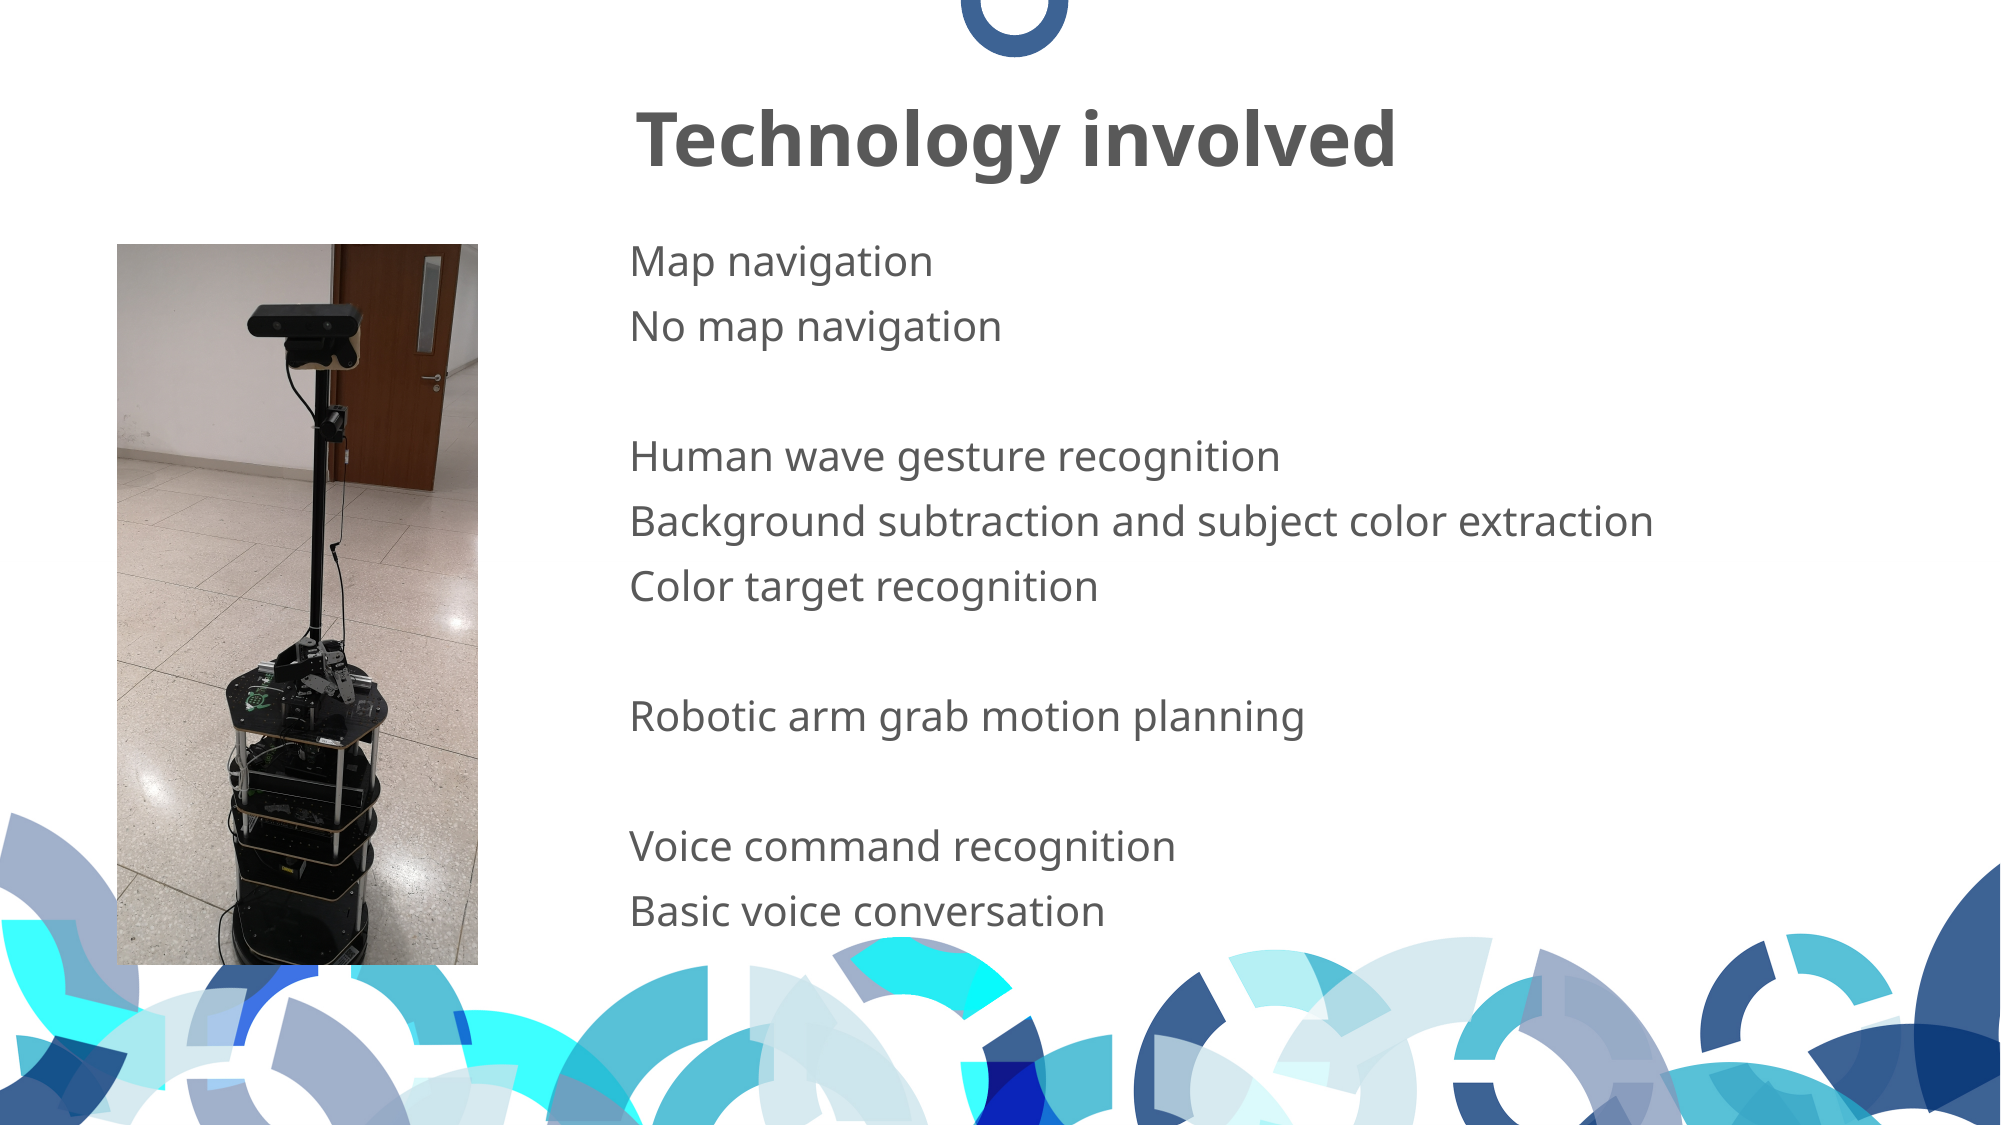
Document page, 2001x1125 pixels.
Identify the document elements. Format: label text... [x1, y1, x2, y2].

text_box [985, 0, 1044, 83]
text_box Technology involved [512, 57, 1523, 190]
text_box Map navigation No map navigation Human wave gesture recognition Background subtraction and subject color extraction Color target recognition Robotic arm grab motion planning Voice command recognition Basic voice conversation [614, 212, 1893, 943]
picture [0, 0, 2001, 1125]
